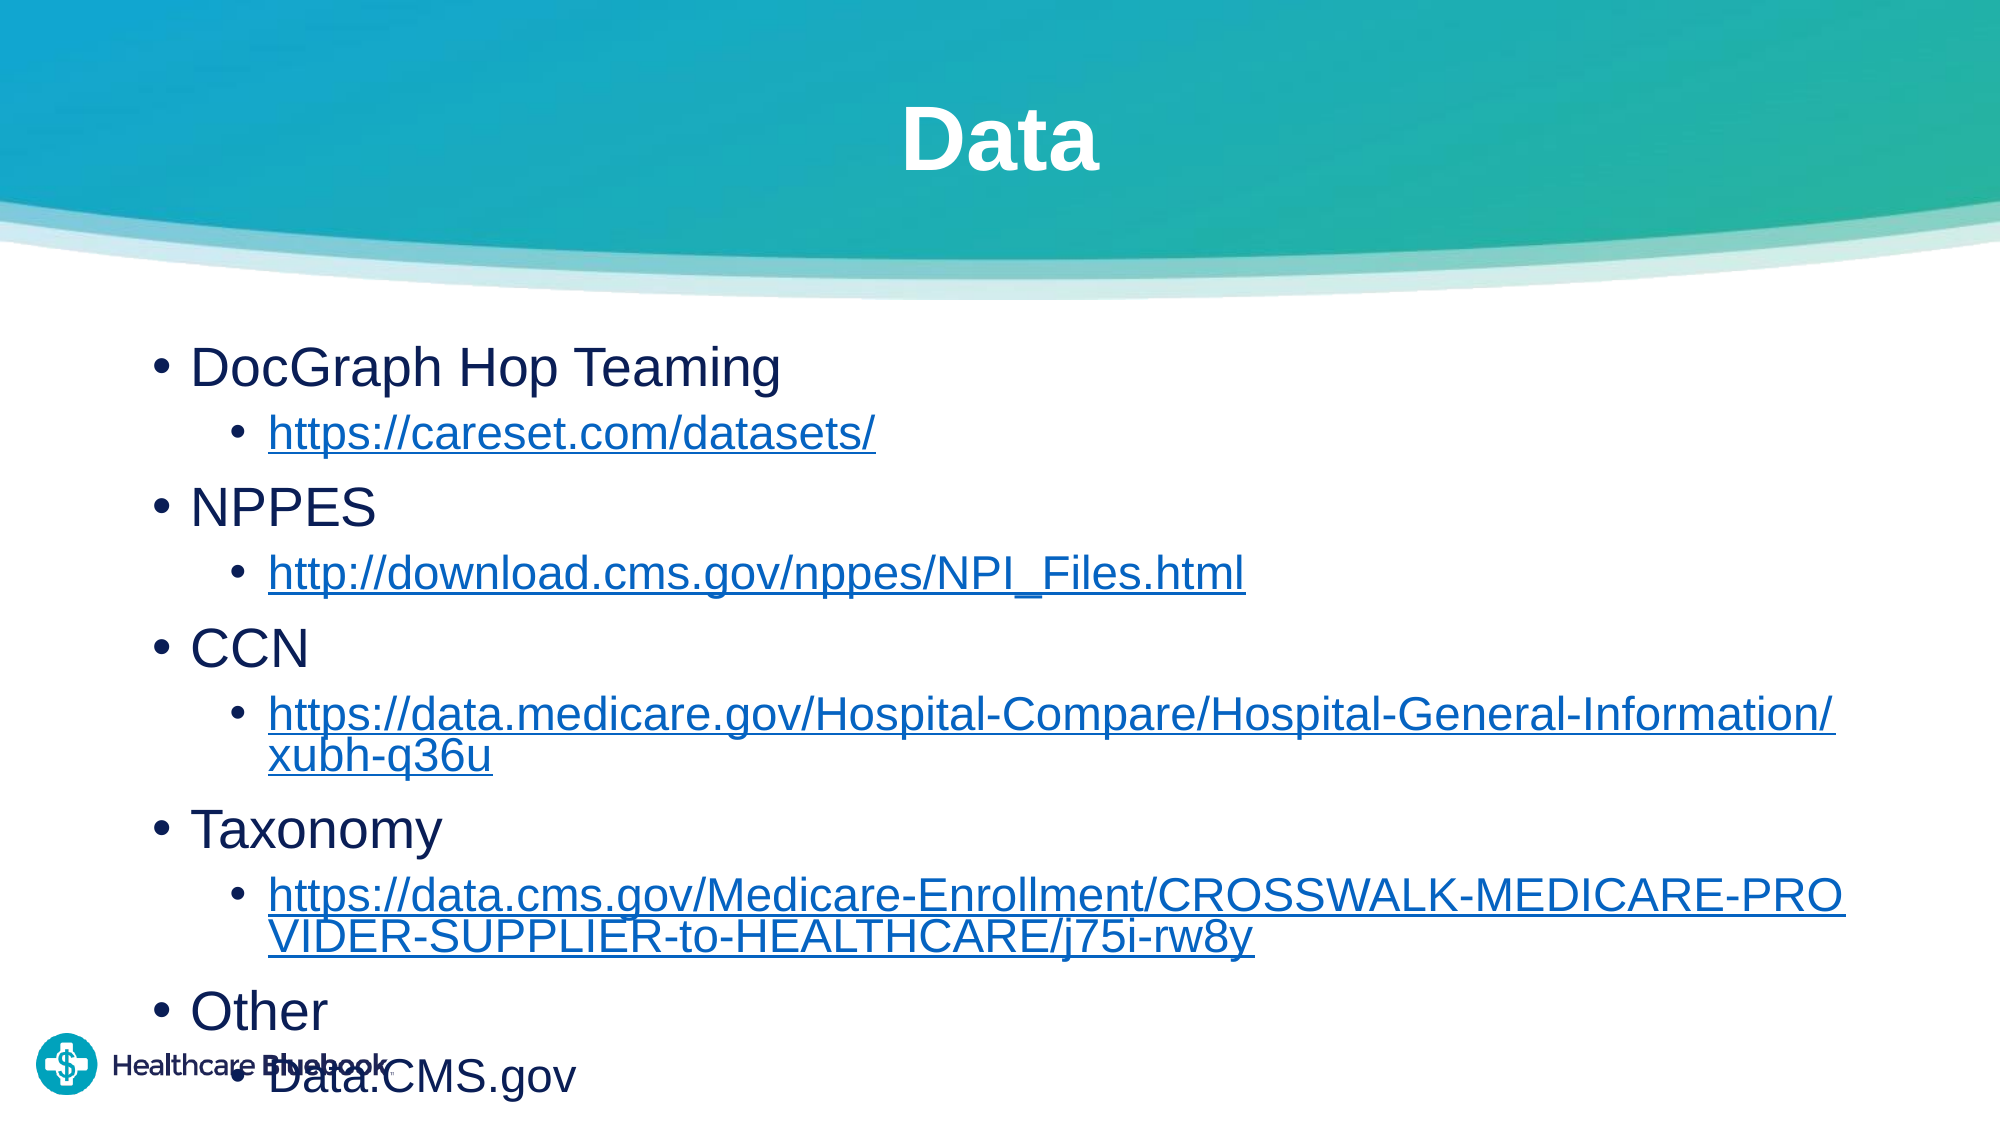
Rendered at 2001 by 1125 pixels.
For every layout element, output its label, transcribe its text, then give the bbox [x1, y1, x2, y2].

list DocGraph Hop Teaming https://careset.com/datasets/ NPPES http://download.cms.gov/nppes/NPI_Files.html CCN https://data.medicare.gov/Hospital-Compare/Hospital-General-Information/xubh-q36u Taxonomy https://data.cms.gov/Medicare-Enrollment/CROSSWALK-MEDICARE-PROVIDER-SUPPLIER-to-HEALTHCARE/j75i-rw8y Other Data.CMS.gov [137, 331, 1863, 1036]
title Data [137, 31, 1863, 250]
picture [0, 0, 2000, 300]
